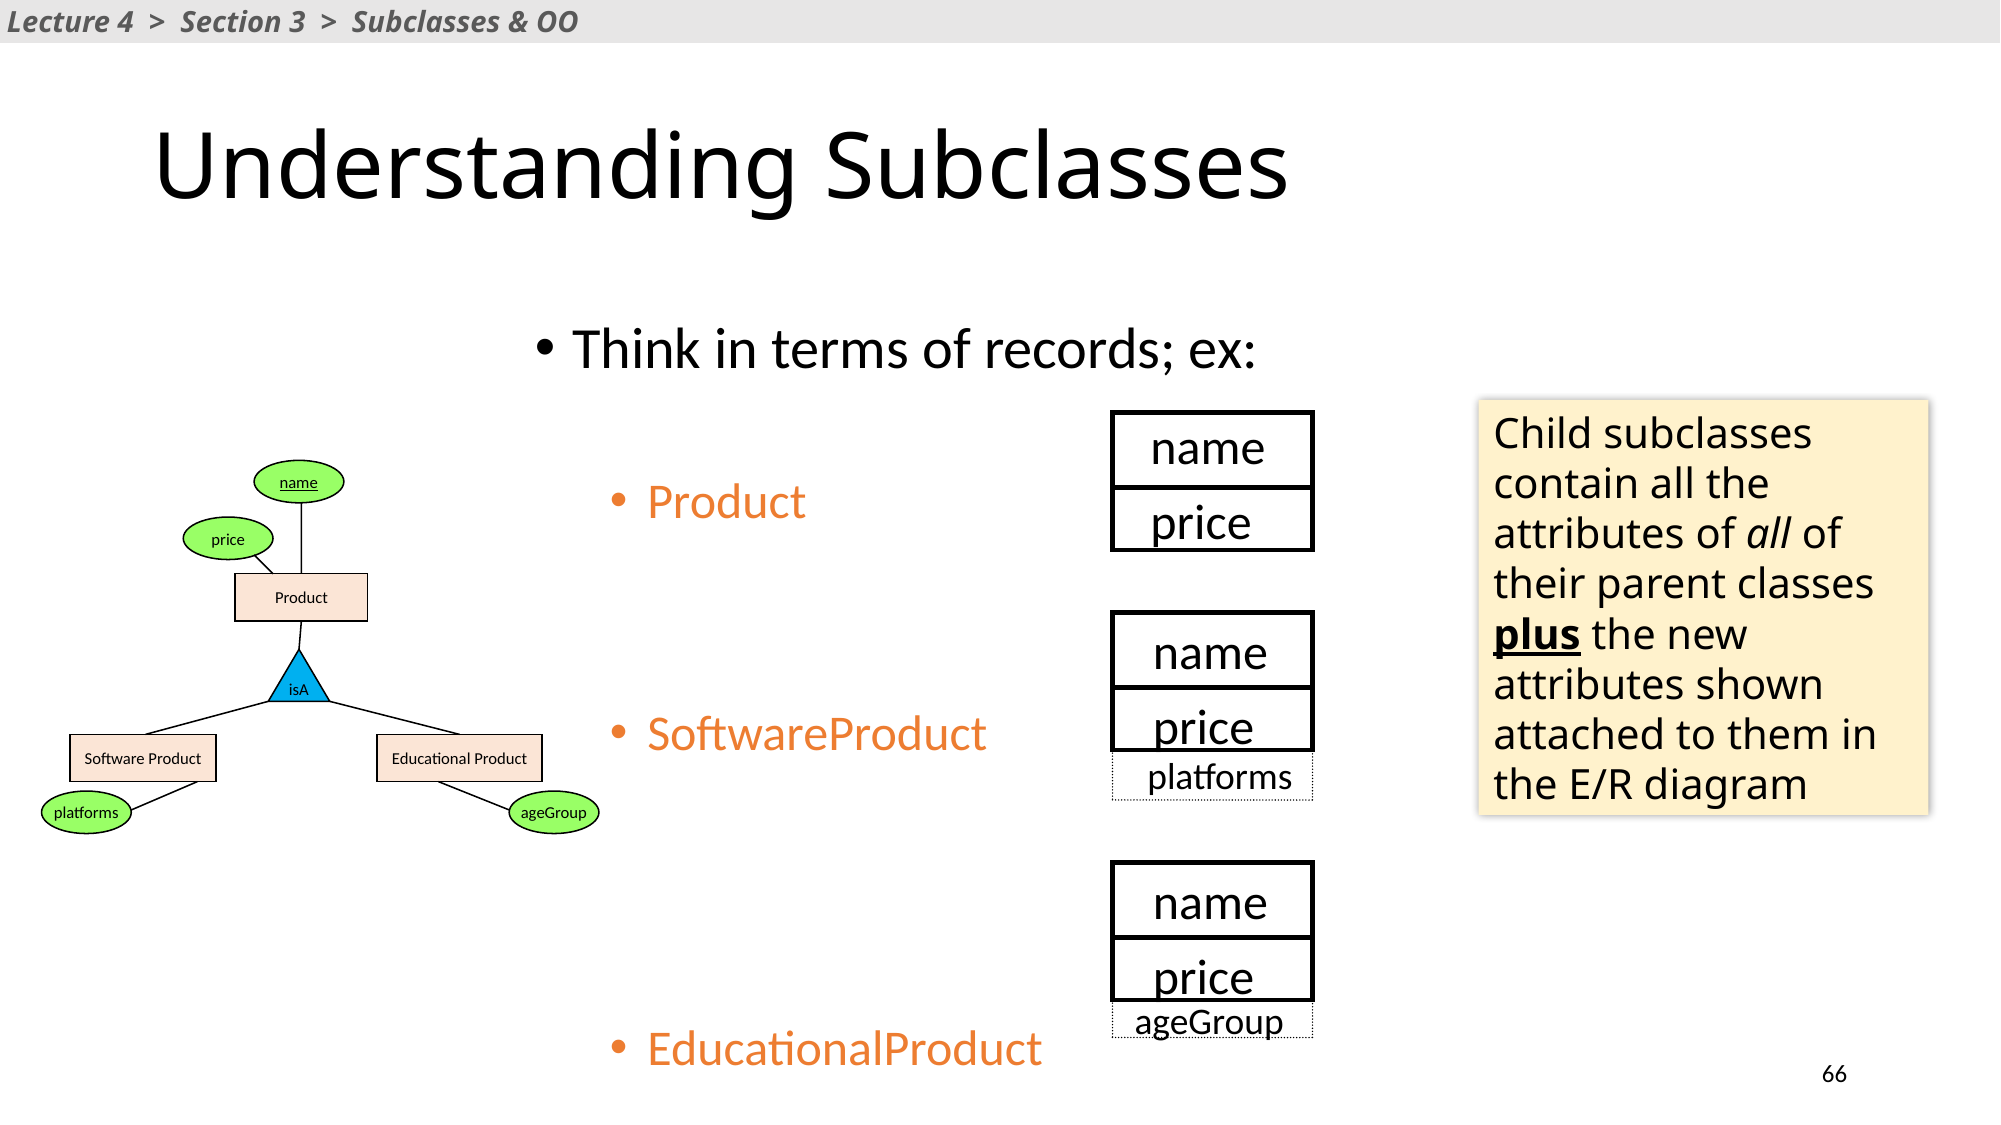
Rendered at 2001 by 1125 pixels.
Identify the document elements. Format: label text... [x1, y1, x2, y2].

list Think in terms of records; ex: Product SoftwareProduct EducationalProduct [519, 311, 1283, 1084]
text_box Child subclasses contain all the attributes of all of their parent classes plus the new attributes shown attached to them in the E/R diagram [1478, 399, 1929, 815]
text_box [0, 0, 2000, 47]
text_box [1112, 612, 1313, 805]
title Understanding Subclasses [137, 59, 1863, 278]
slide_number 66 [1412, 1042, 1863, 1103]
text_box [41, 460, 599, 834]
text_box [1112, 862, 1313, 1051]
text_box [1112, 406, 1313, 558]
